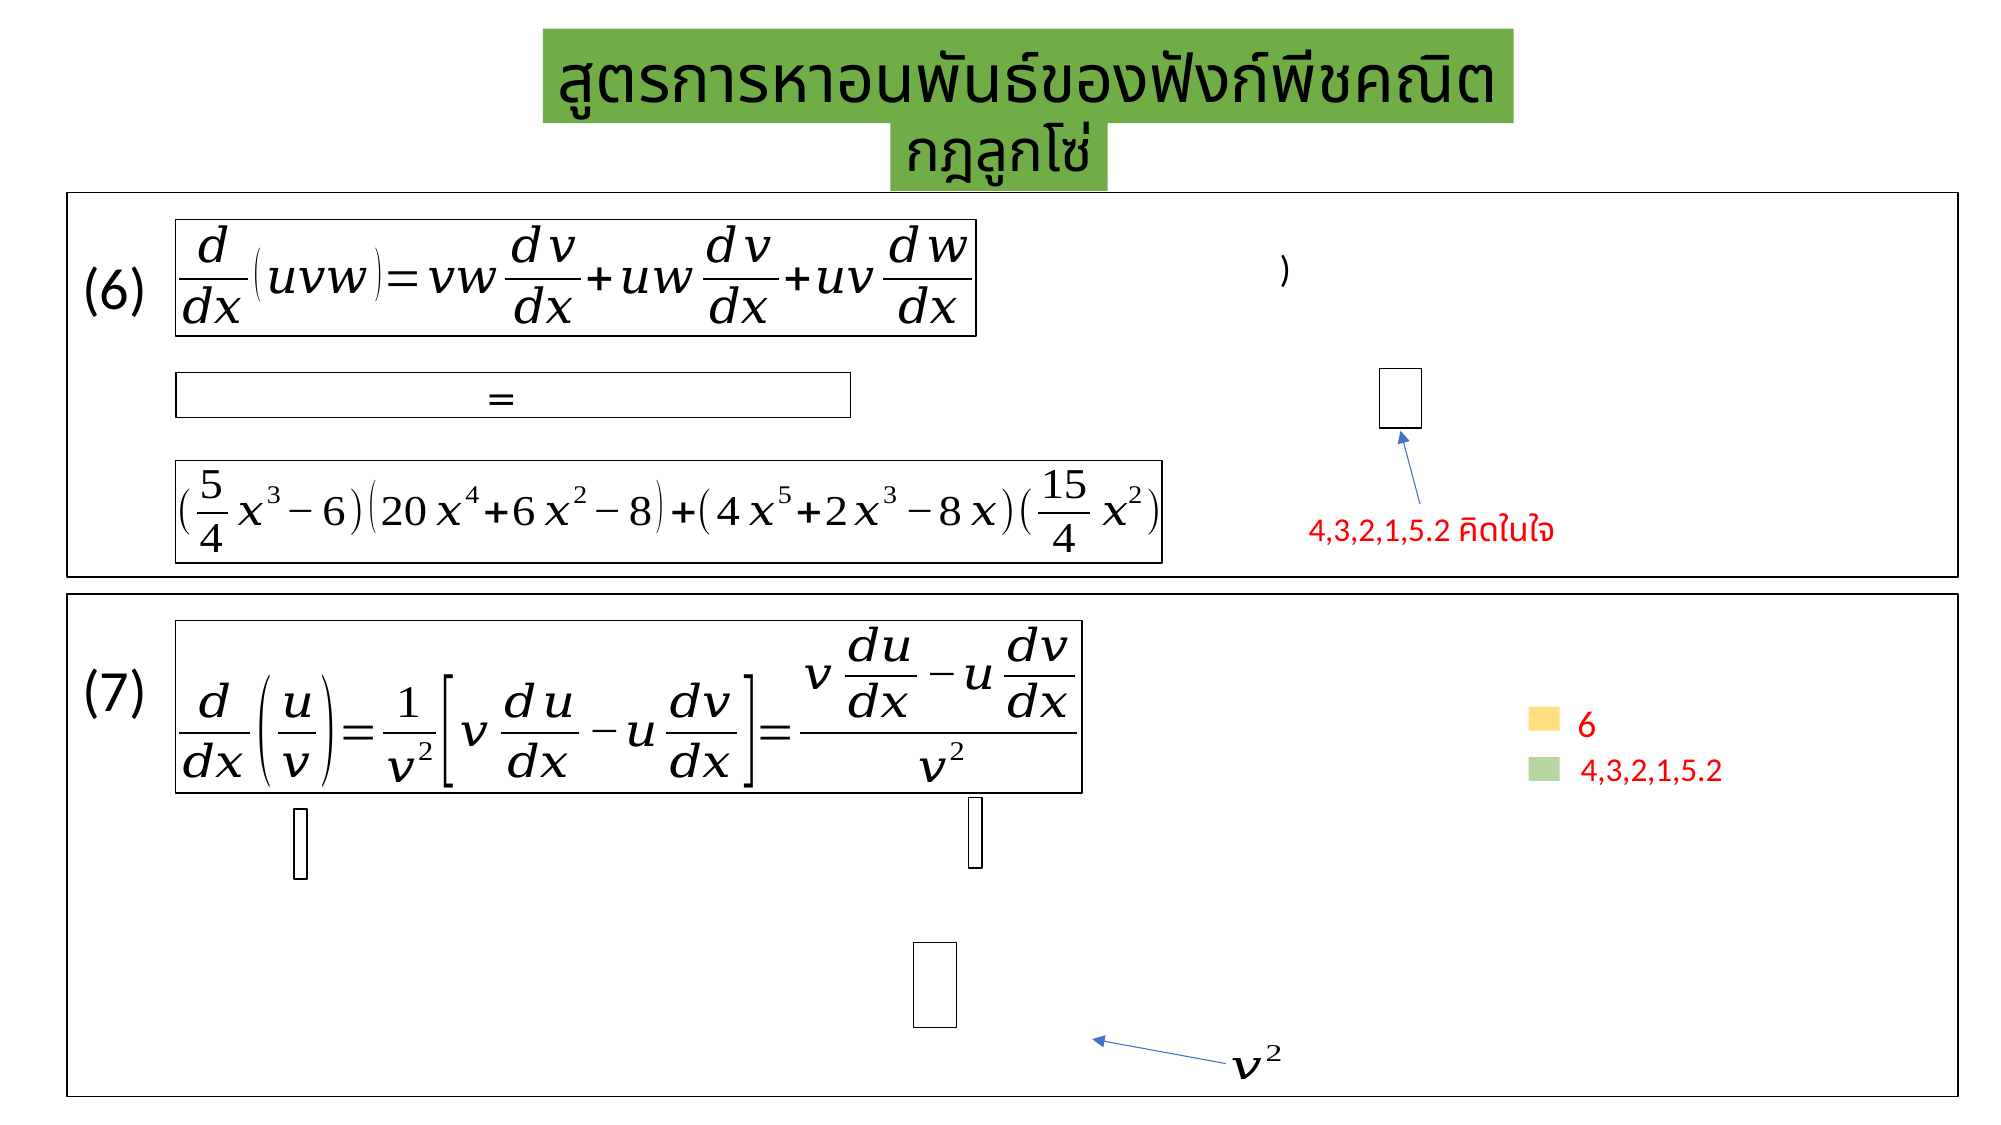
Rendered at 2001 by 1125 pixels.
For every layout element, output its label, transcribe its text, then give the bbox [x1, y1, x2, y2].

text_box สูตรการหาอนุพันธ์ของฟังก์พีชคณิต [542, 28, 1514, 124]
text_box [66, 593, 1959, 1097]
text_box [1092, 1038, 1226, 1064]
text_box กฎลูกโซ่ [890, 106, 1108, 191]
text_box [1400, 430, 1421, 505]
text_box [66, 192, 1959, 578]
